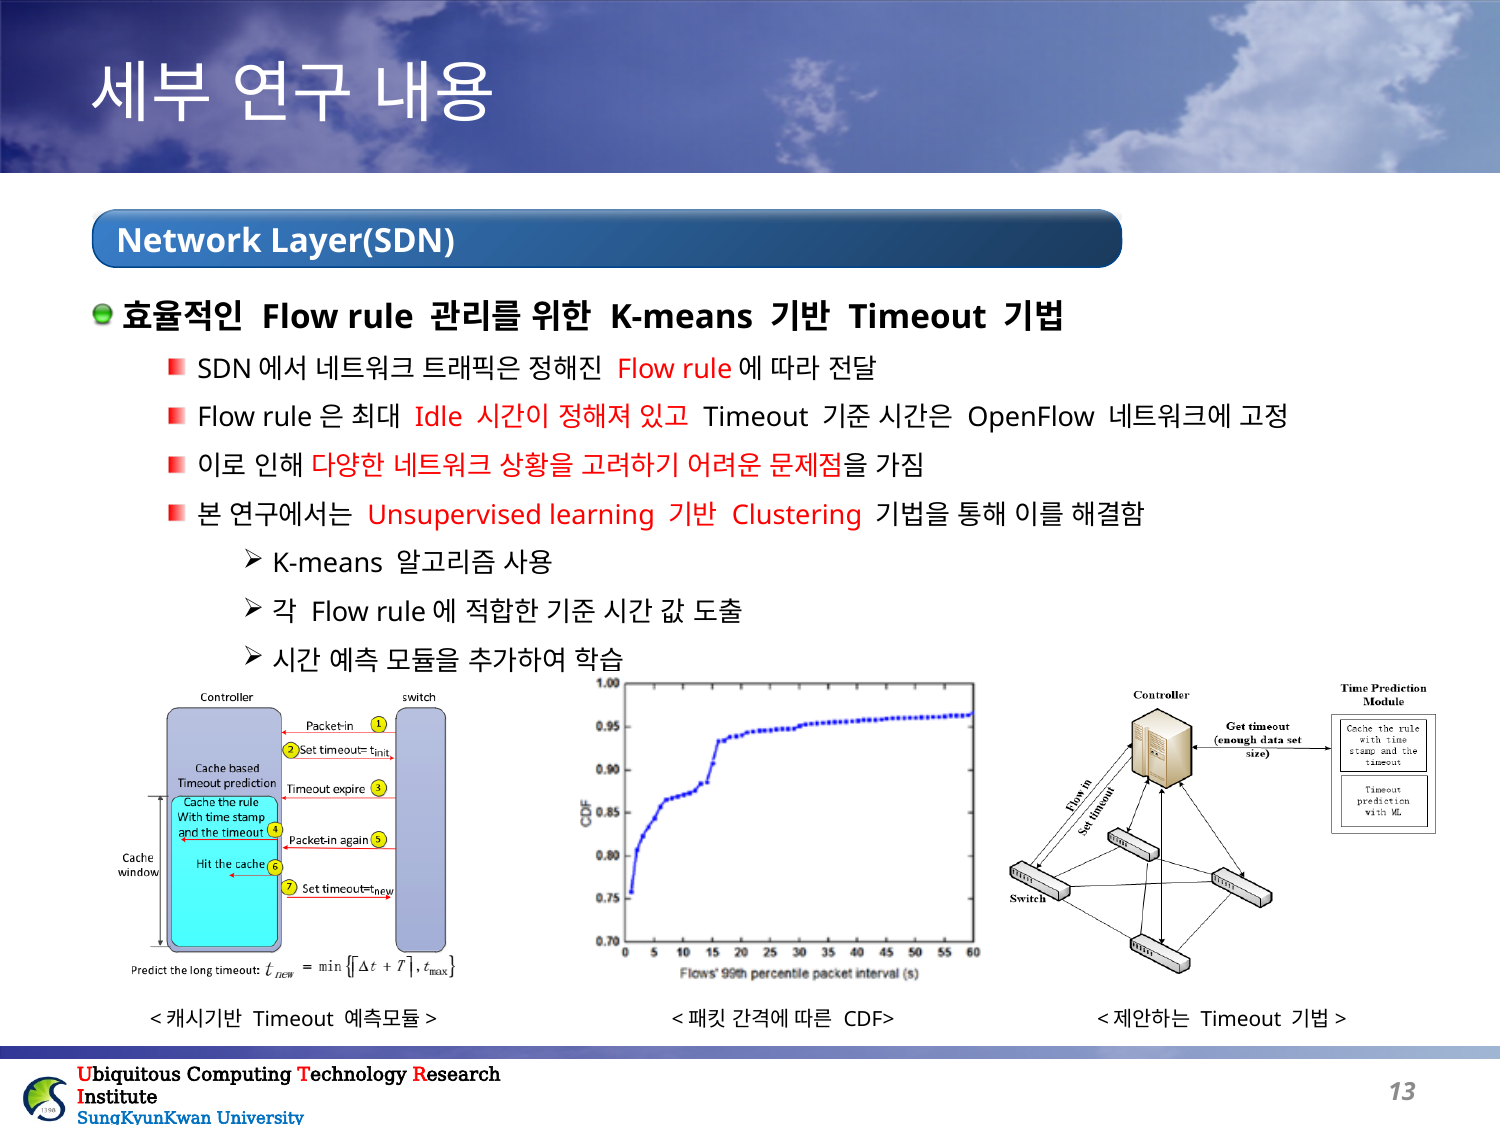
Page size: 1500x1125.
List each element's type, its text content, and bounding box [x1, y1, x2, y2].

picture [580, 671, 986, 989]
text_box 세부 연구 내용 [75, 19, 1424, 161]
picture [167, 406, 187, 426]
picture [167, 503, 187, 523]
picture [0, 0, 1500, 173]
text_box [92, 209, 1122, 268]
picture [17, 1073, 77, 1125]
text_box <패킷 간격에 따른 CDF> [656, 998, 910, 1038]
slide_number 12 [1080, 1066, 1431, 1118]
picture [167, 357, 187, 377]
picture [92, 303, 114, 327]
picture [0, 1046, 1500, 1059]
picture [74, 680, 513, 999]
text_box <제안하는 Timeout 기법> [1082, 998, 1362, 1038]
picture [1008, 680, 1436, 974]
text_box 효율적인 Flow rule 관리를 위한 K-means 기반 Timeout 기법 SDN에서 네트워크 트래픽은 정해진 Flow rule에 따라 전달 Flow rule은 최대 Idle 시간이 정해져 있고 Timeout 기준 시간은 OpenFlow 네트워크에 고정 이로 인해 다양한 네트워크 상황을 고려하기 어려운 문제점을 가짐 본 연구에서는 Unsupervised learning 기반 Clustering 기법을 통해 이를 해결함 K-means 알고리즘 사용 각 Flow rule에 적합한 기준 시간 값 도출 시간 예측 모듈을 추가하여 학습 [78, 267, 1424, 681]
text_box <캐시기반 Timeout 예측모듈> [134, 1007, 453, 1038]
picture [167, 455, 187, 475]
